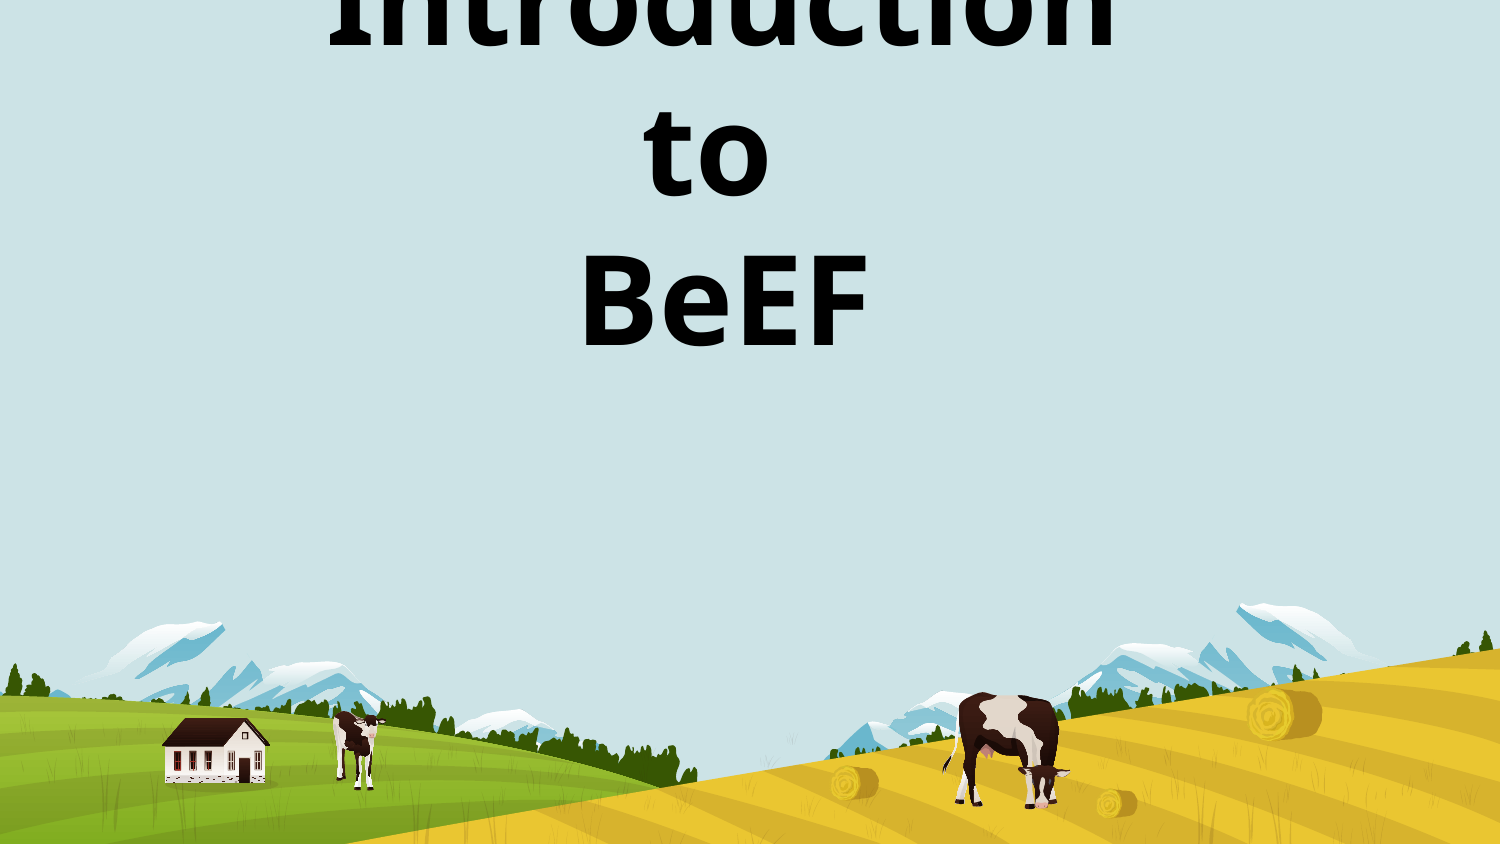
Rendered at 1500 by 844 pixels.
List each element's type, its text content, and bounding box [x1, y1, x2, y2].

title Introduction to BeEF [256, 74, 1191, 386]
